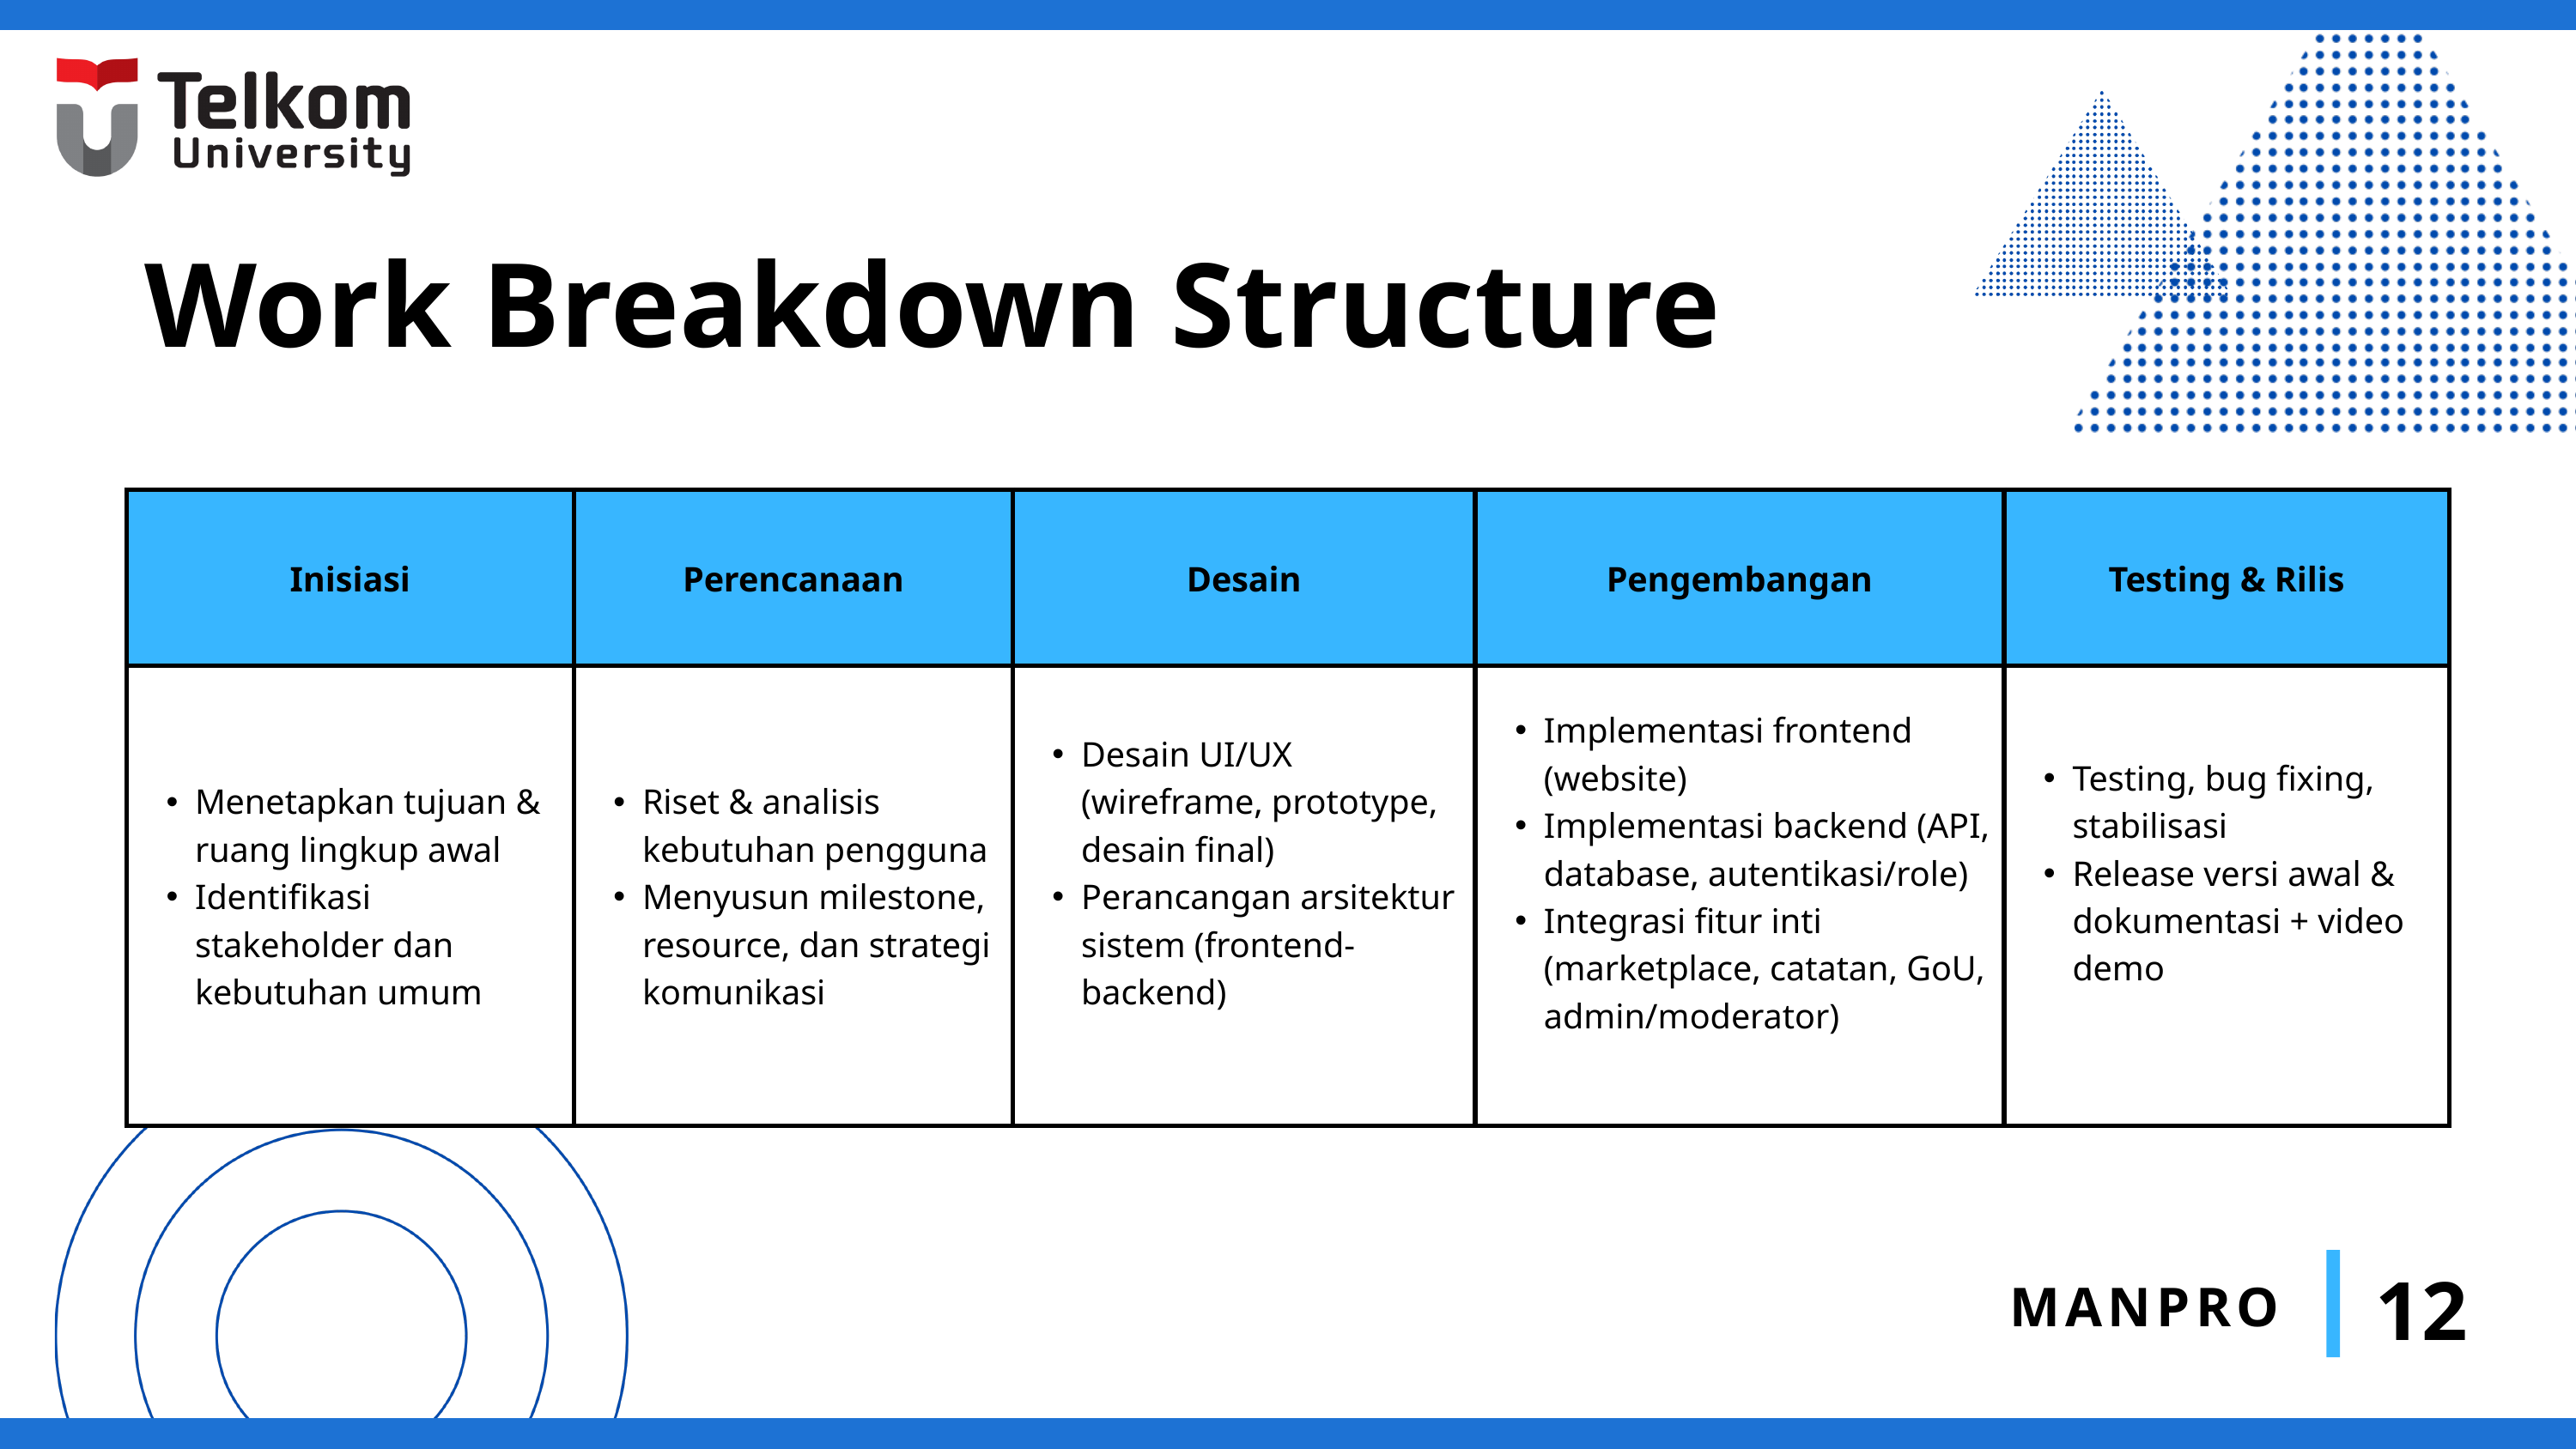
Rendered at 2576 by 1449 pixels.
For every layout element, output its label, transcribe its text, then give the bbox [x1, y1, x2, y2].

table_cell Testing, bug fixing, stabilisasi Release versi awal & dokumentasi + video demo [2007, 668, 2447, 1124]
table_cell Menetapkan tujuan & ruang lingkup awal Identifikasi stakeholder dan kebutuhan umum [129, 668, 572, 1124]
table_header Desain [1015, 492, 1473, 664]
text_box Work Breakdown Structure [144, 207, 1813, 371]
table_header Testing & Rilis [2007, 492, 2447, 664]
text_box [0, 0, 2576, 31]
table_cell Riset & analisis kebutuhan pengguna Menyusun milestone, resource, dan strategi komunikasi [576, 668, 1011, 1124]
table_cell Desain UI/UX (wireframe, prototype, desain final) Perancangan arsitektur sistem (frontend-backend) [1015, 668, 1473, 1124]
text_box [1975, 91, 2228, 296]
text_box [53, 56, 415, 180]
table_header Pengembangan [1478, 492, 2002, 664]
text_box [54, 1049, 629, 1417]
table_cell Implementasi frontend (website) Implementasi backend (API, database, autentikasi/role) Integrasi fitur inti (marketplace, catatan, GoU, admin/moderator) [1478, 668, 2002, 1124]
text_box [2075, 40, 2576, 433]
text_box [0, 1418, 2576, 1449]
table_header Inisiasi [129, 492, 572, 664]
text_box 12 [2333, 1244, 2468, 1357]
table_header Perencanaan [576, 492, 1011, 664]
text_box MANPRO [1609, 1262, 2280, 1337]
